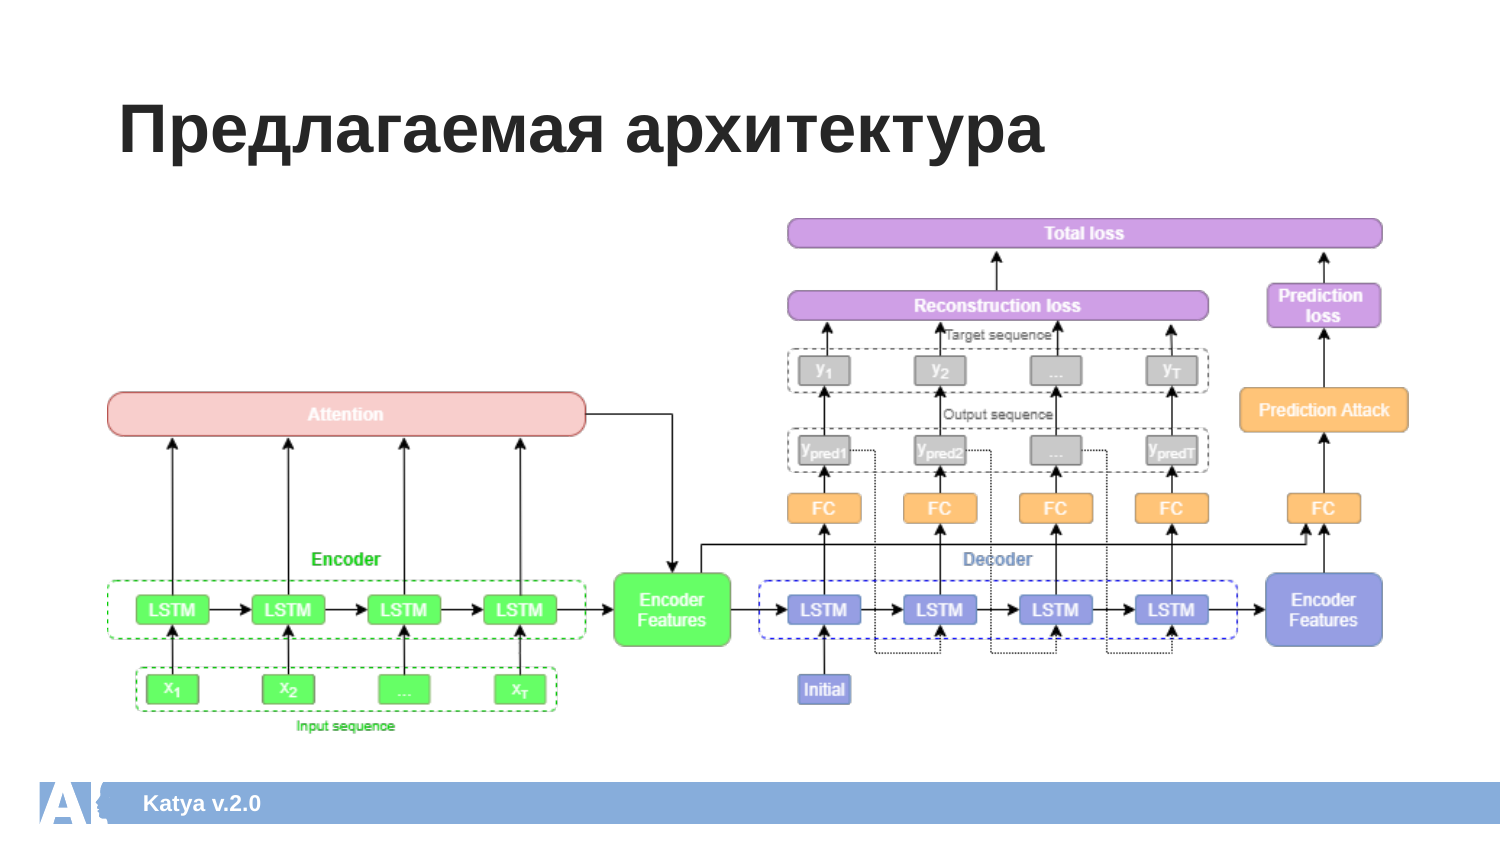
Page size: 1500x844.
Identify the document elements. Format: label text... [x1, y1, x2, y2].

picture [107, 218, 1409, 742]
text_box Предлагаемая архитектура [107, 74, 1353, 177]
text_box Katya v.2.0 [129, 783, 371, 822]
